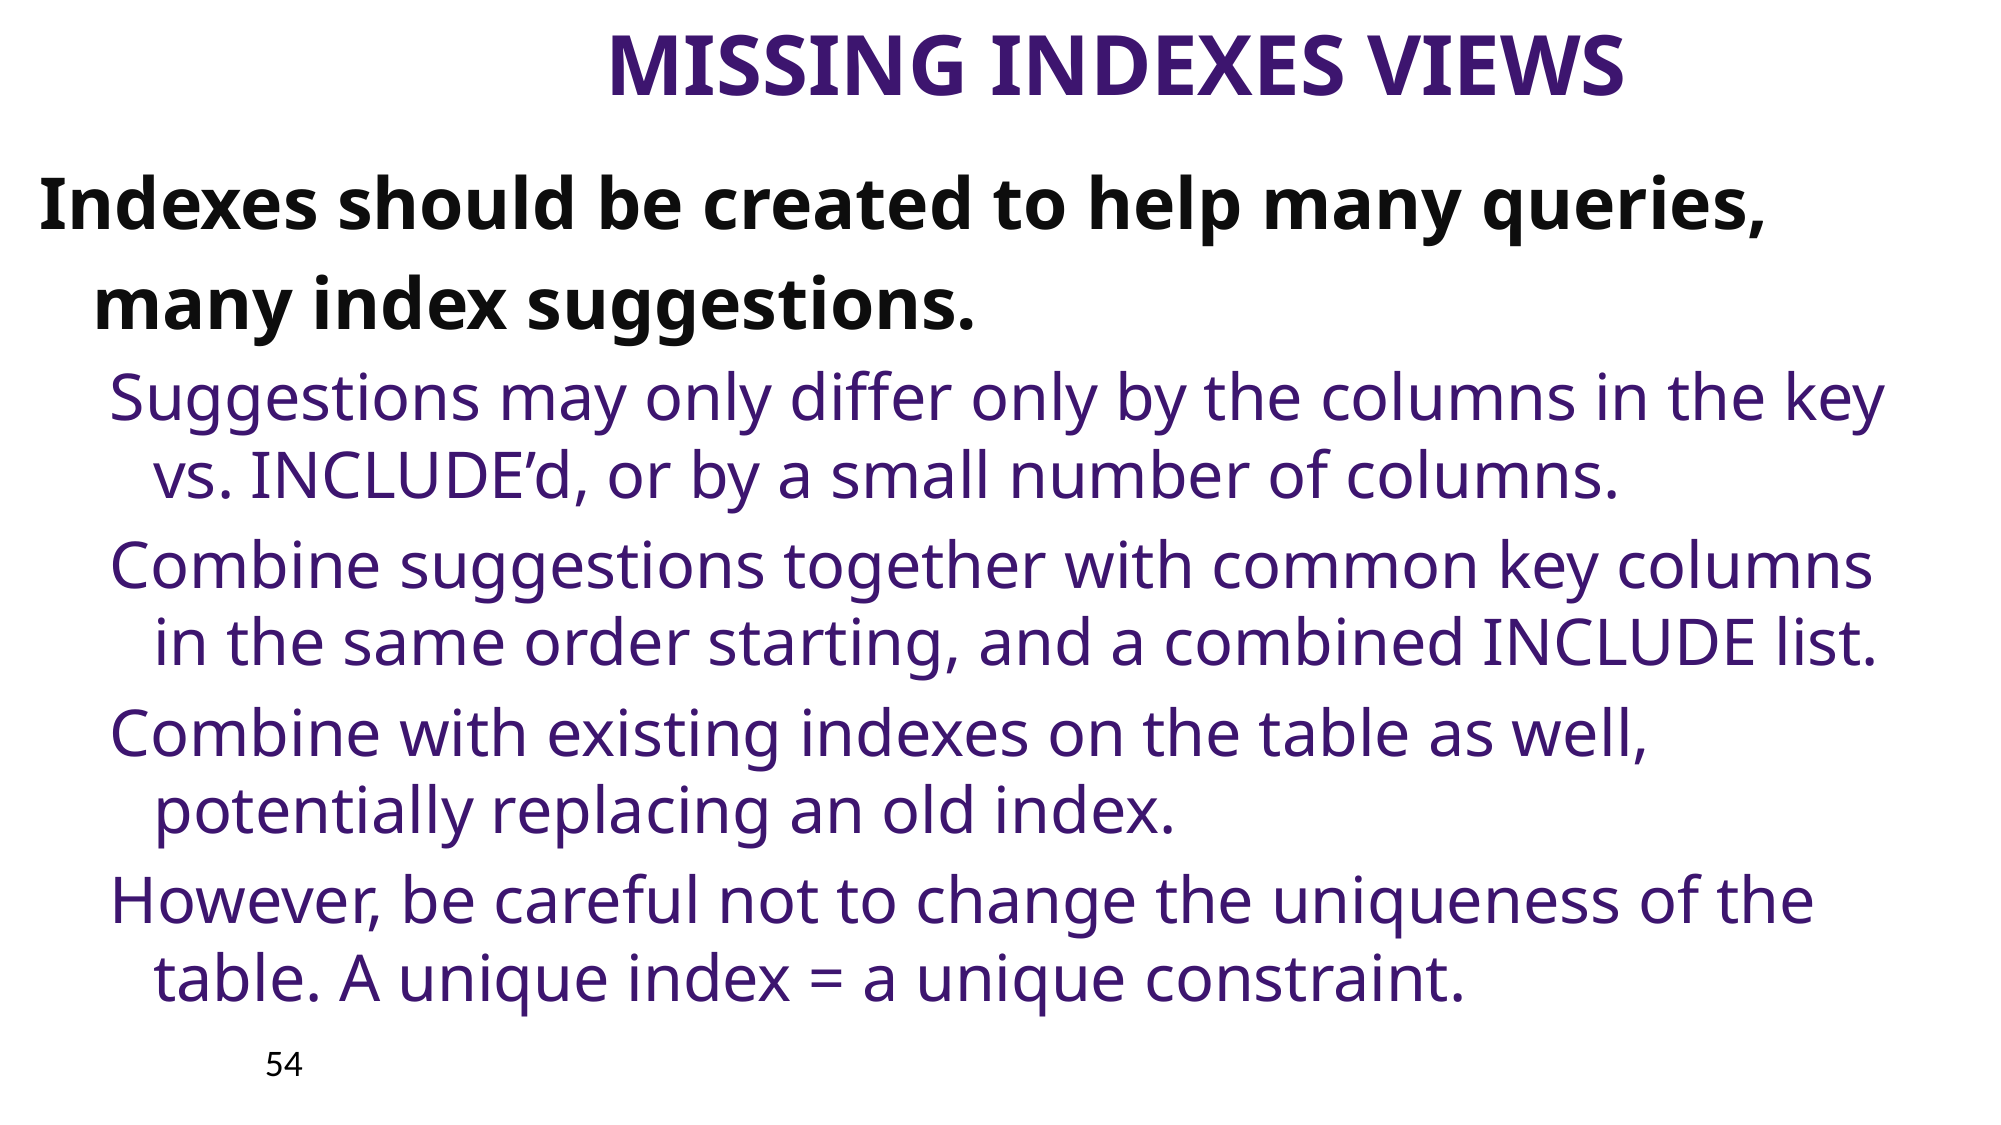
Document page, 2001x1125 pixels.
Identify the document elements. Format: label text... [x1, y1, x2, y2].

list Indexes should be created to help many queries, many index suggestions. Suggestions may only differ only by the columns in the key vs. INCLUDE’d, or by a small number of columns. Combine suggestions together with common key columns in the same order starting, and a combined INCLUDE list. Combine with existing indexes on the table as well, potentially replacing an old index. However, be careful not to change the uniqueness of the table. A unique index = a unique constraint. [24, 149, 1950, 1038]
title Missing Indexes Views [316, 0, 1917, 125]
slide_number 54 [249, 1031, 337, 1092]
